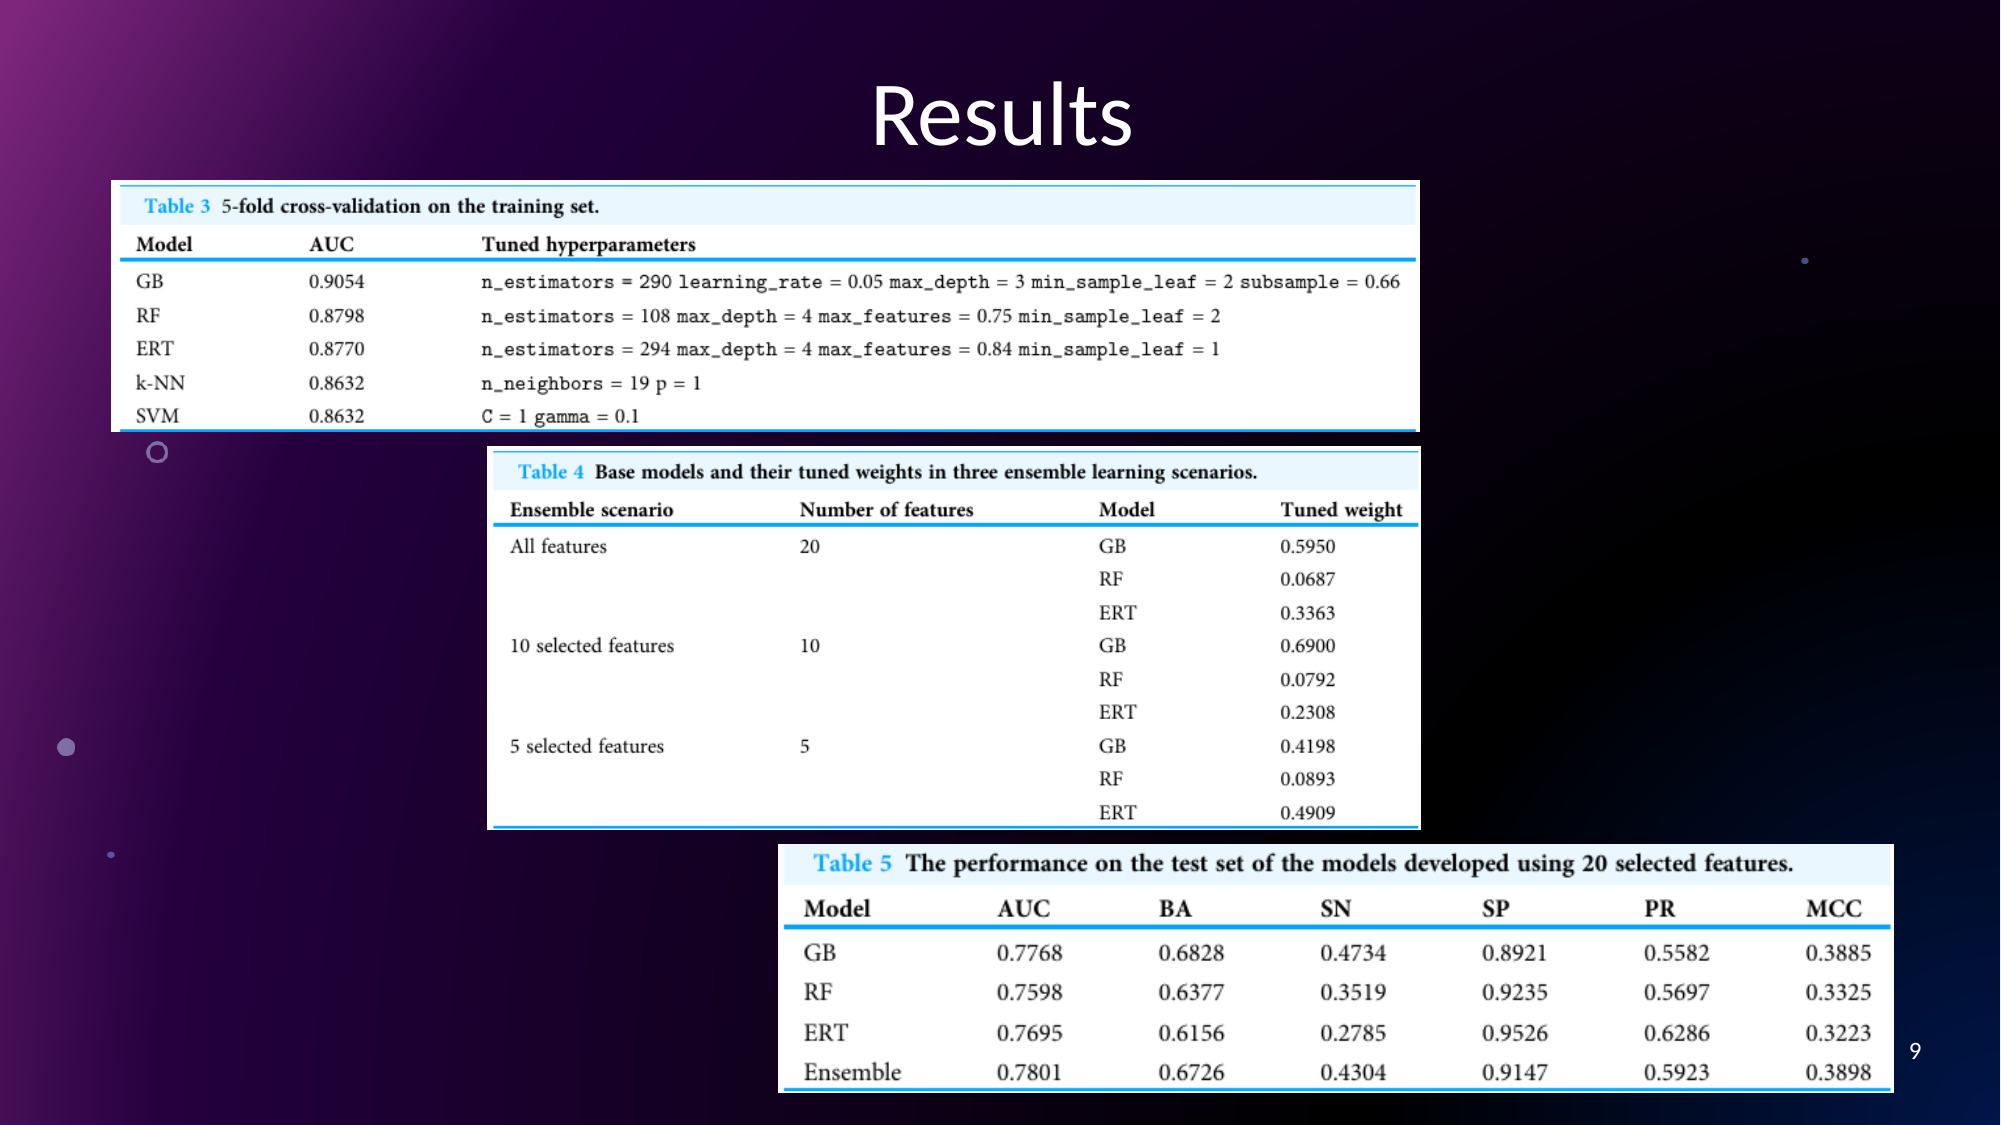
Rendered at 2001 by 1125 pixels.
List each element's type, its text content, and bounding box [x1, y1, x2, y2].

text_box [107, 851, 115, 858]
slide_number 9 [1902, 1039, 1943, 1125]
picture [0, 0, 2000, 1125]
text_box [1801, 257, 1809, 264]
title Results [175, 50, 1825, 253]
